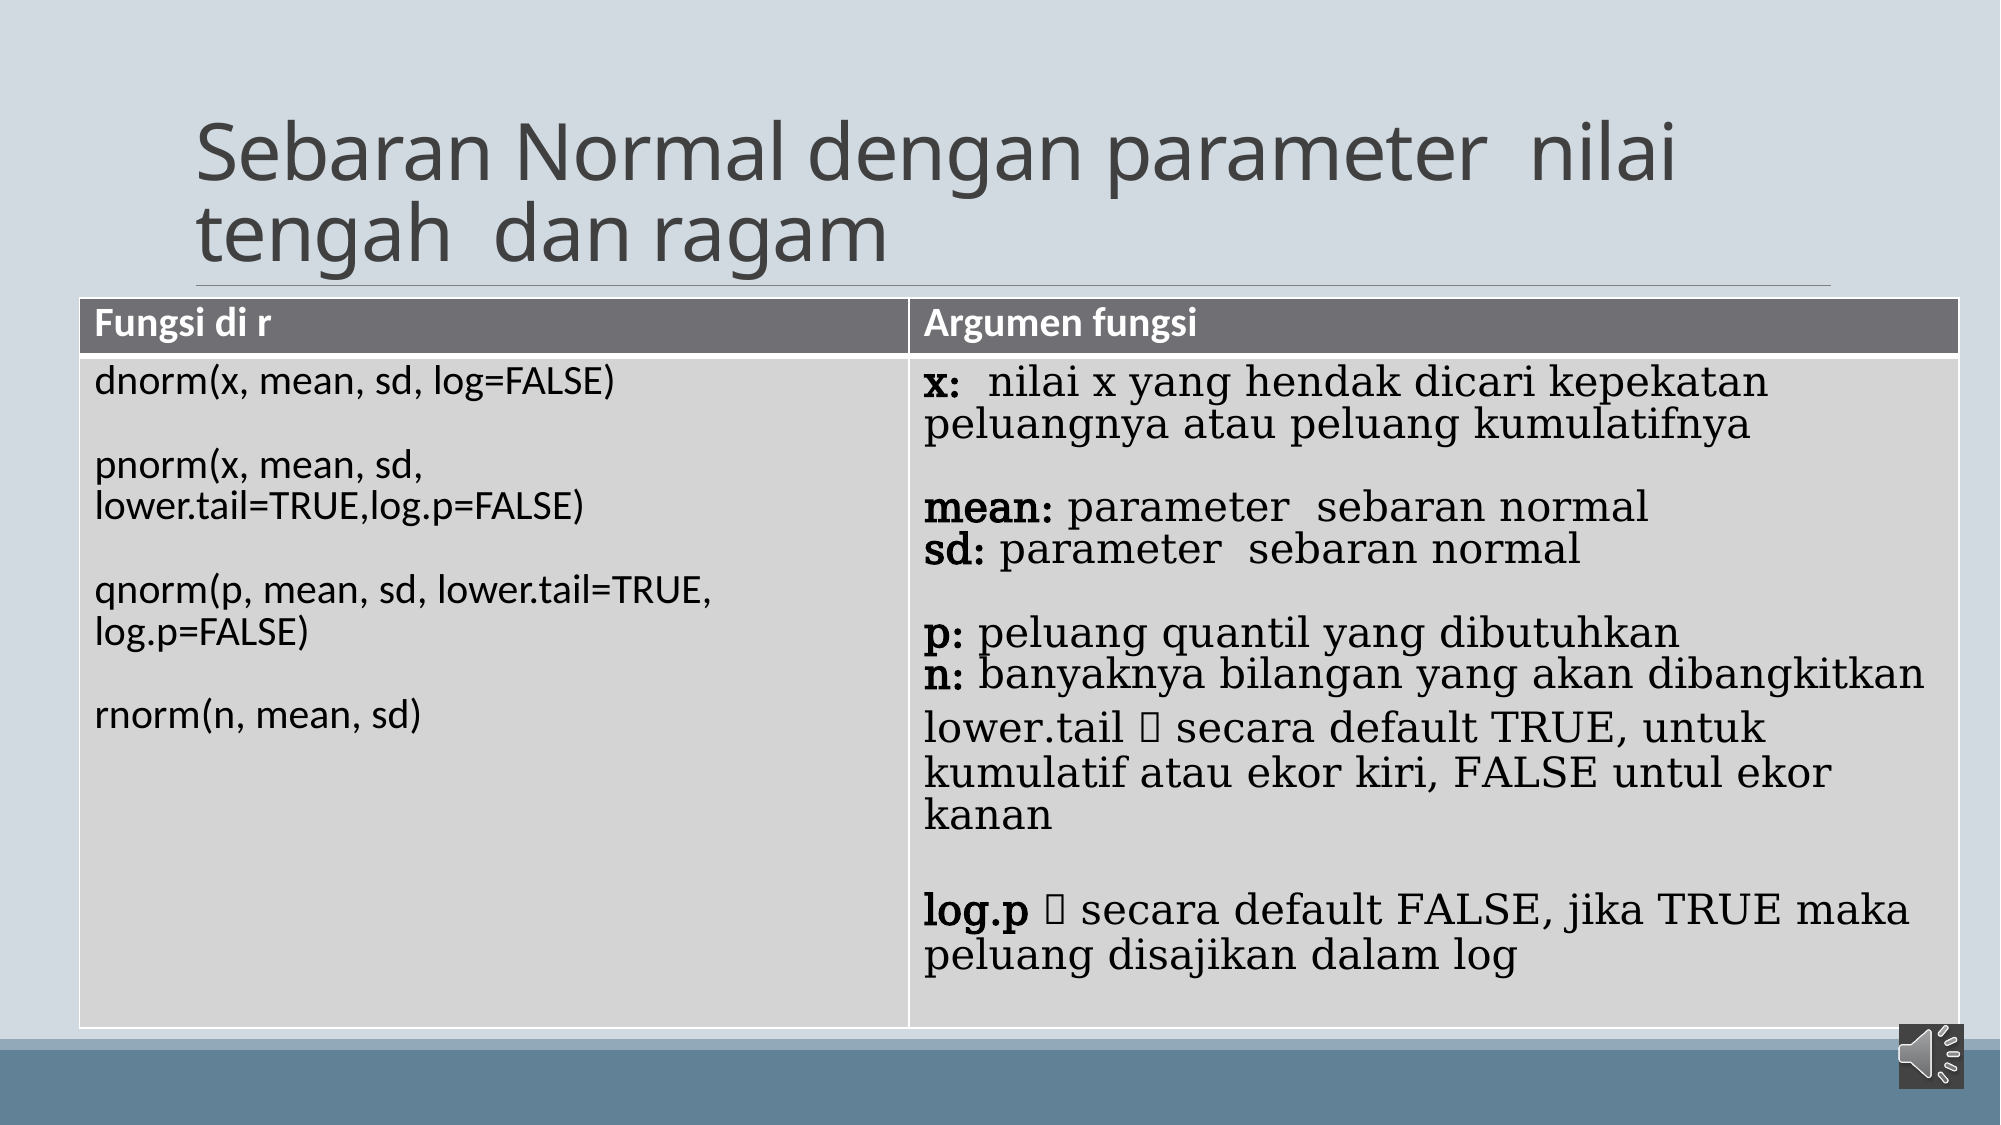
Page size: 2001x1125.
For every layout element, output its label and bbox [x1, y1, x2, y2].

picture [1897, 1022, 1966, 1091]
